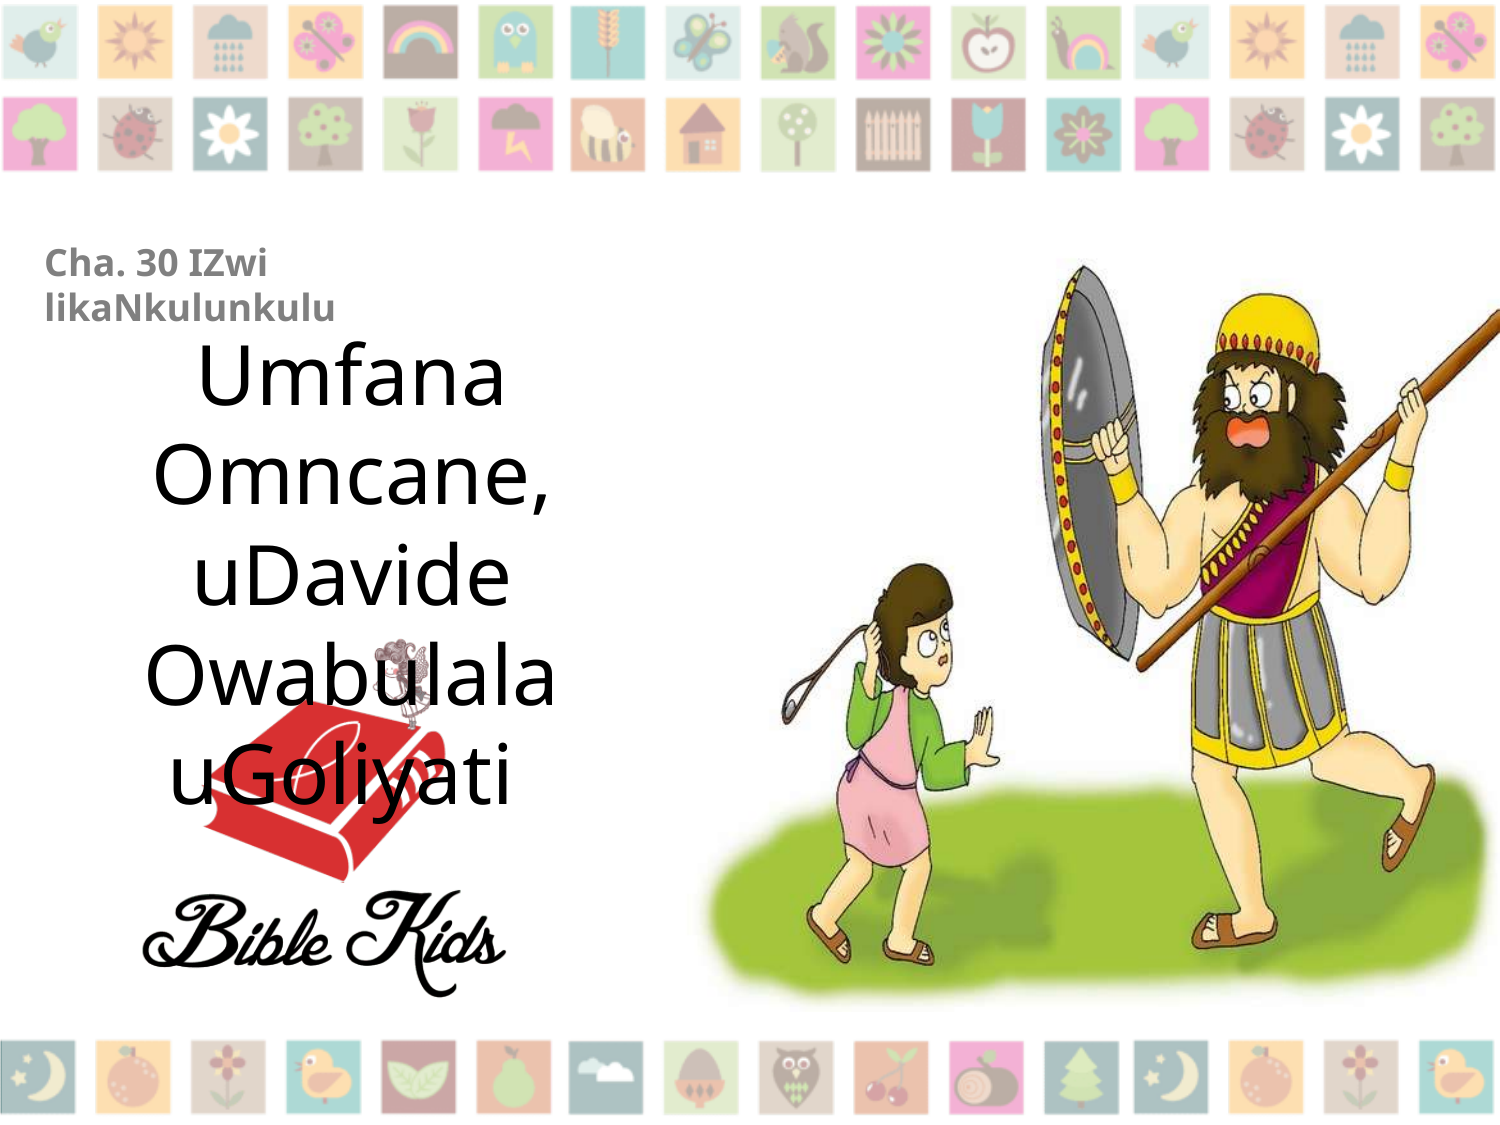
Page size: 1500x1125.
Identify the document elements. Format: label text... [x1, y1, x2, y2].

text_box Umfana Omncane, uDavide Owabulala uGoliyati [29, 314, 661, 929]
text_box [0, 1028, 1500, 1118]
picture [117, 600, 544, 1027]
picture [666, 196, 1500, 1013]
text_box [0, 3, 1500, 181]
text_box Cha. 30 IZwi likaNkulunkulu [29, 231, 526, 314]
